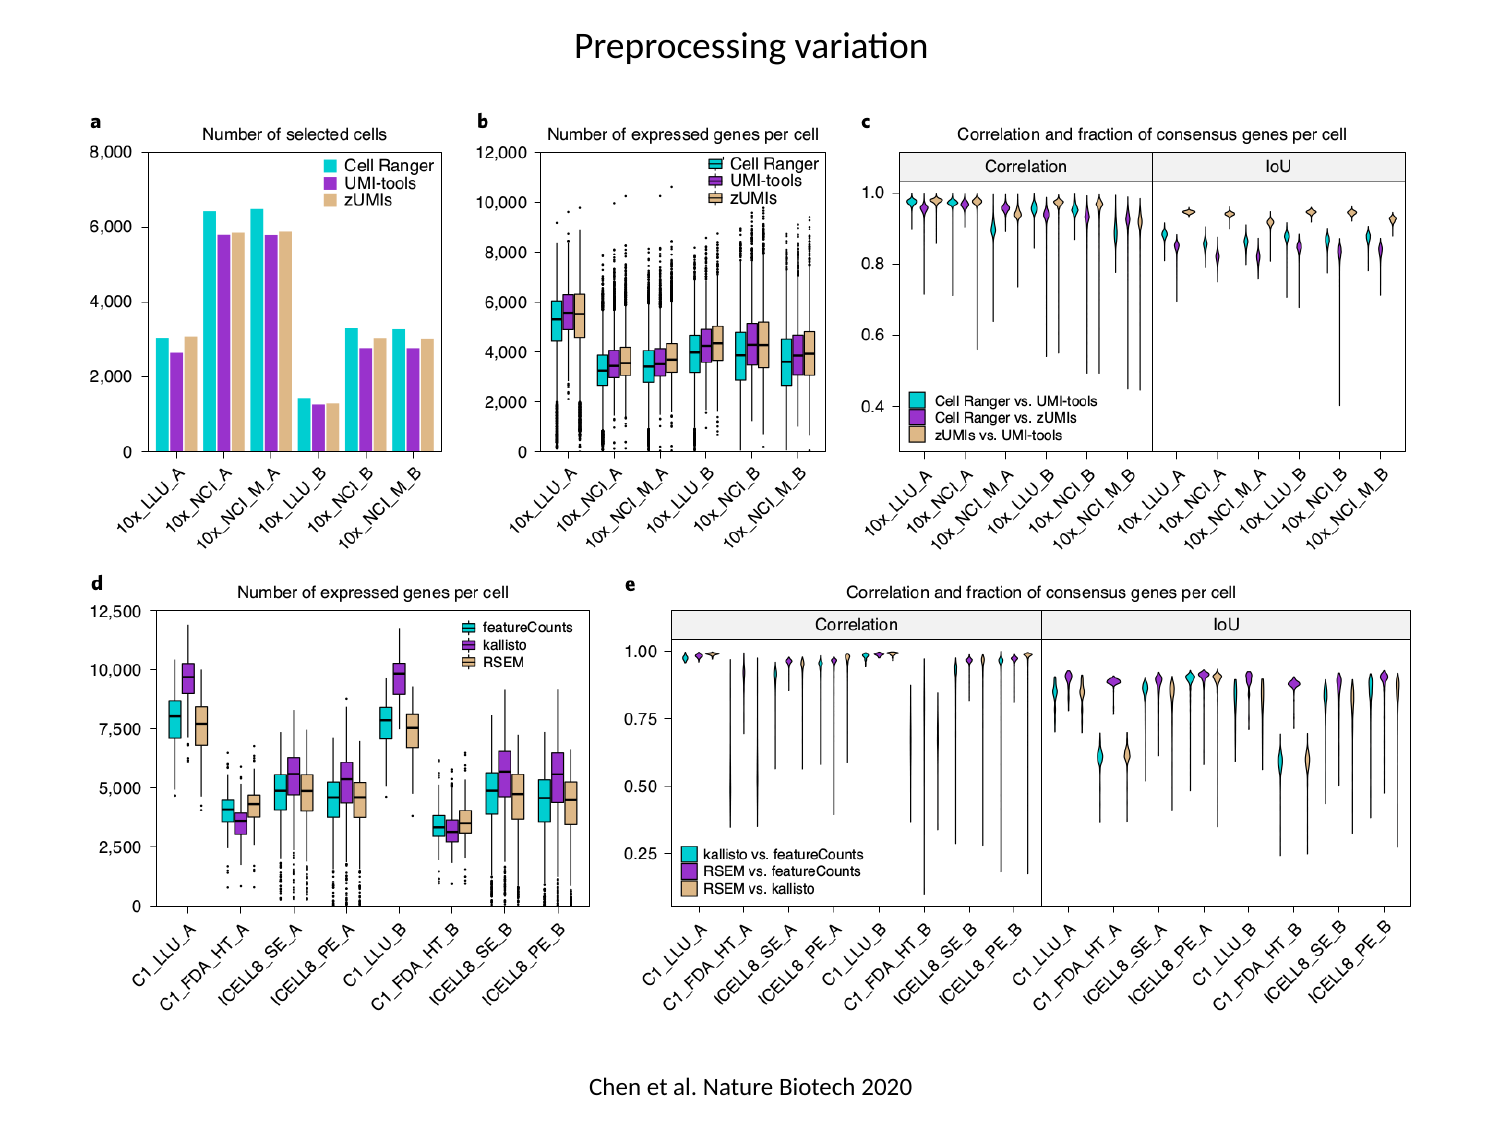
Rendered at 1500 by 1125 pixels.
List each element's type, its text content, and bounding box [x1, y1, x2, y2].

picture [78, 109, 1422, 1016]
text_box Chen et al. Nature Biotech 2020 [458, 1063, 1044, 1109]
text_box Preprocessing variation [526, 13, 977, 74]
